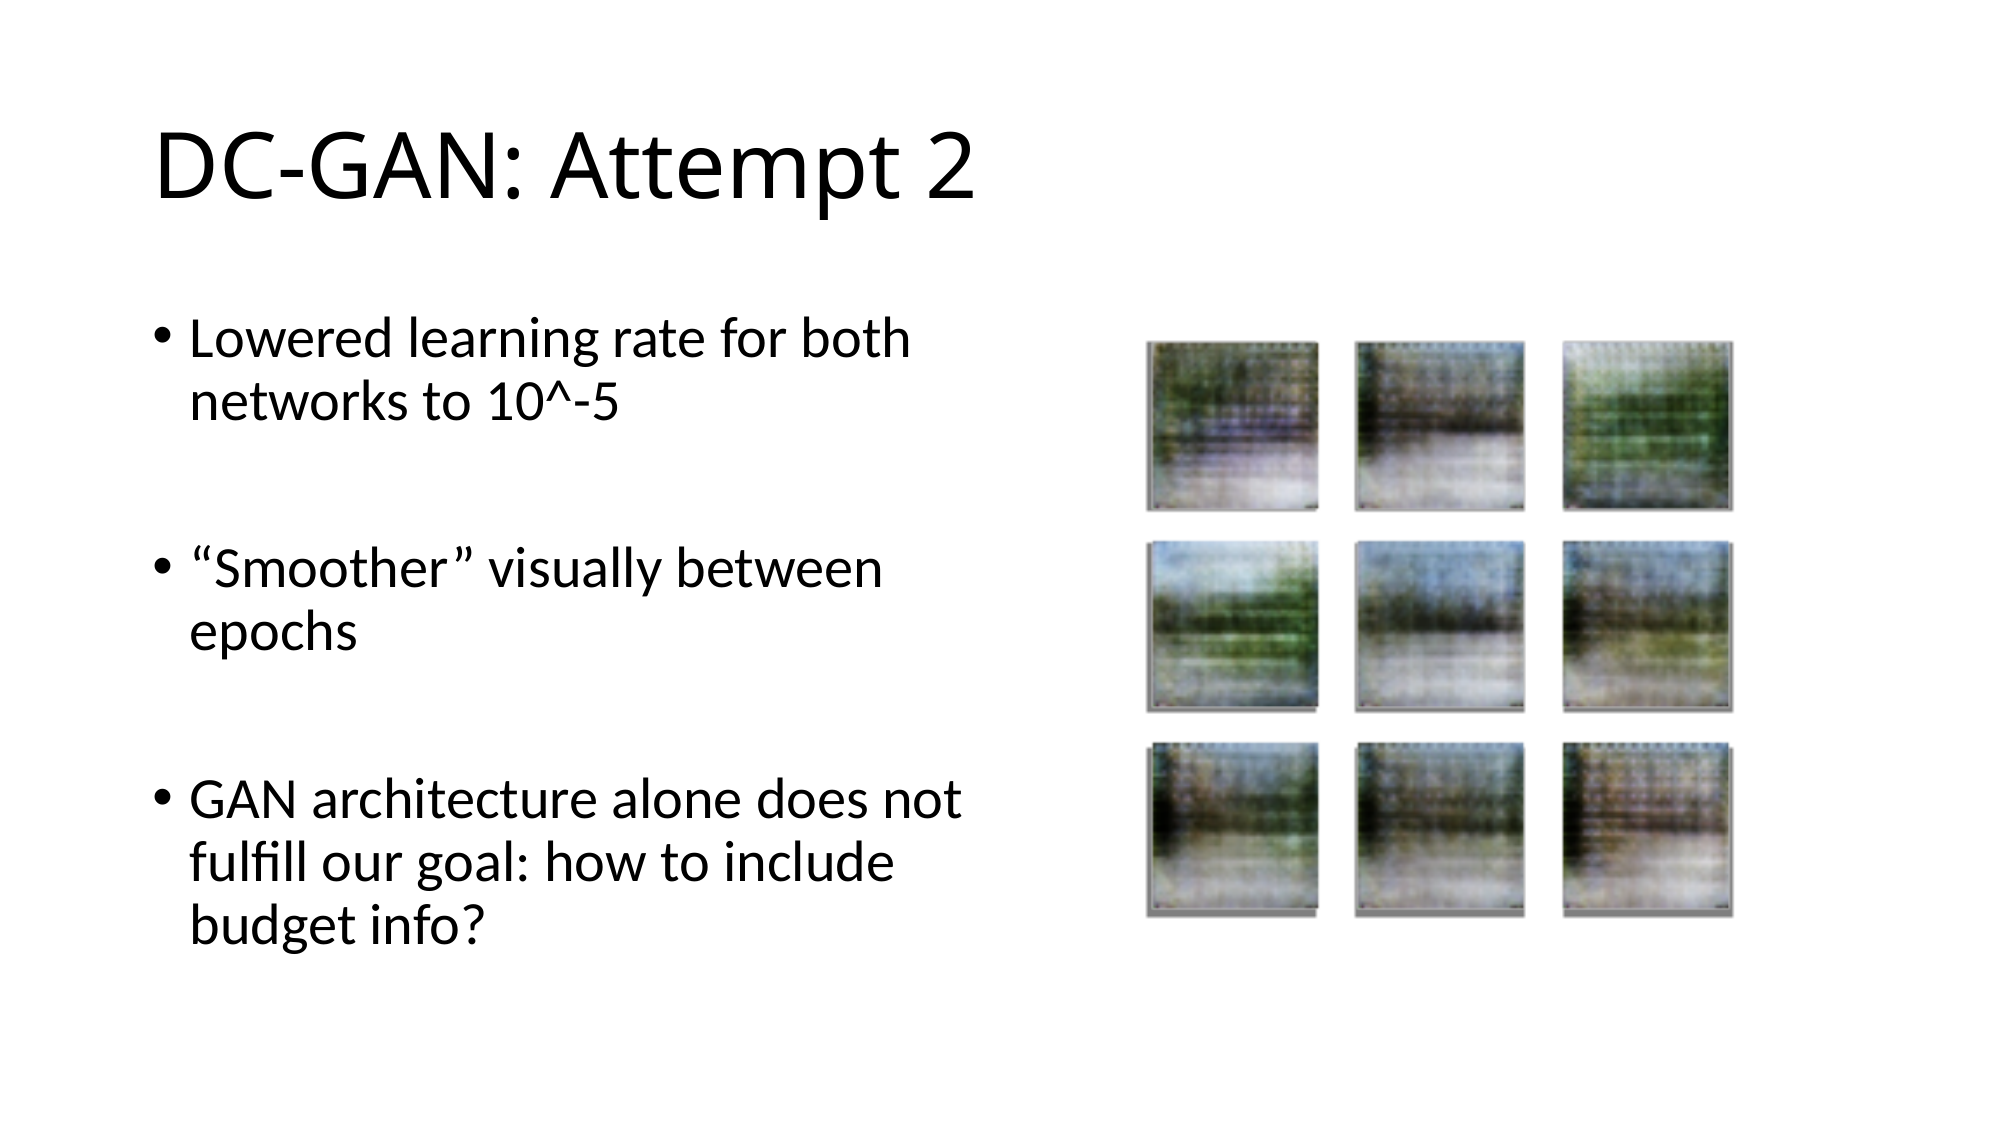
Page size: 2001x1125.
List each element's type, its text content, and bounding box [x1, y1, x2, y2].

list Lowered learning rate for both networks to 10^-5 “Smoother” visually between epochs GAN architecture alone does not fulfill our goal: how to include budget info? [137, 299, 988, 1014]
title DC-GAN: Attempt 2 [137, 59, 1863, 278]
picture [1056, 253, 1808, 1004]
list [1049, 251, 1812, 1014]
